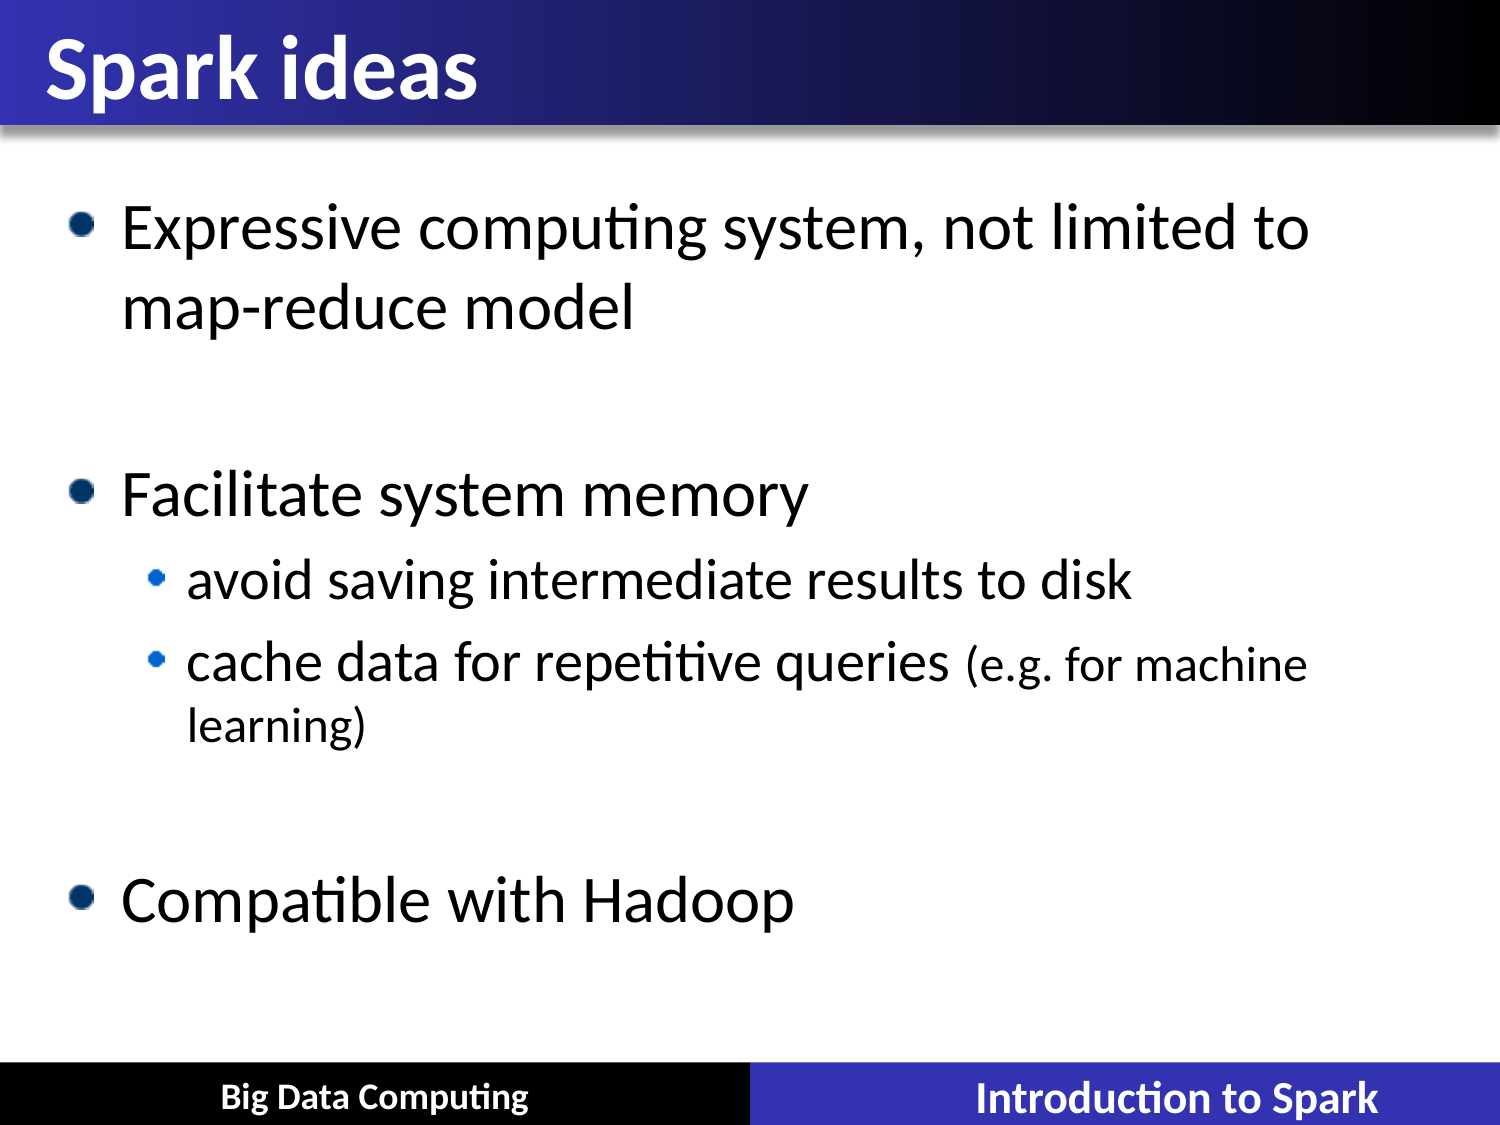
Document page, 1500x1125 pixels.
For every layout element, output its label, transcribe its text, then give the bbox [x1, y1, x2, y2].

picture [140, 645, 165, 670]
list Expressive computing system, not limited to map-reduce model Facilitate system memory avoid saving intermediate results to disk cache data for repetitive queries (e.g. for machine learning) Compatible with Hadoop [49, 174, 1426, 1006]
picture [65, 208, 94, 237]
picture [140, 563, 165, 589]
text_box Big Data Computing [0, 1070, 750, 1119]
picture [65, 881, 94, 910]
text_box Introduction to Spark [854, 1065, 1500, 1125]
picture [65, 475, 94, 504]
title Spark ideas [0, 0, 1463, 126]
